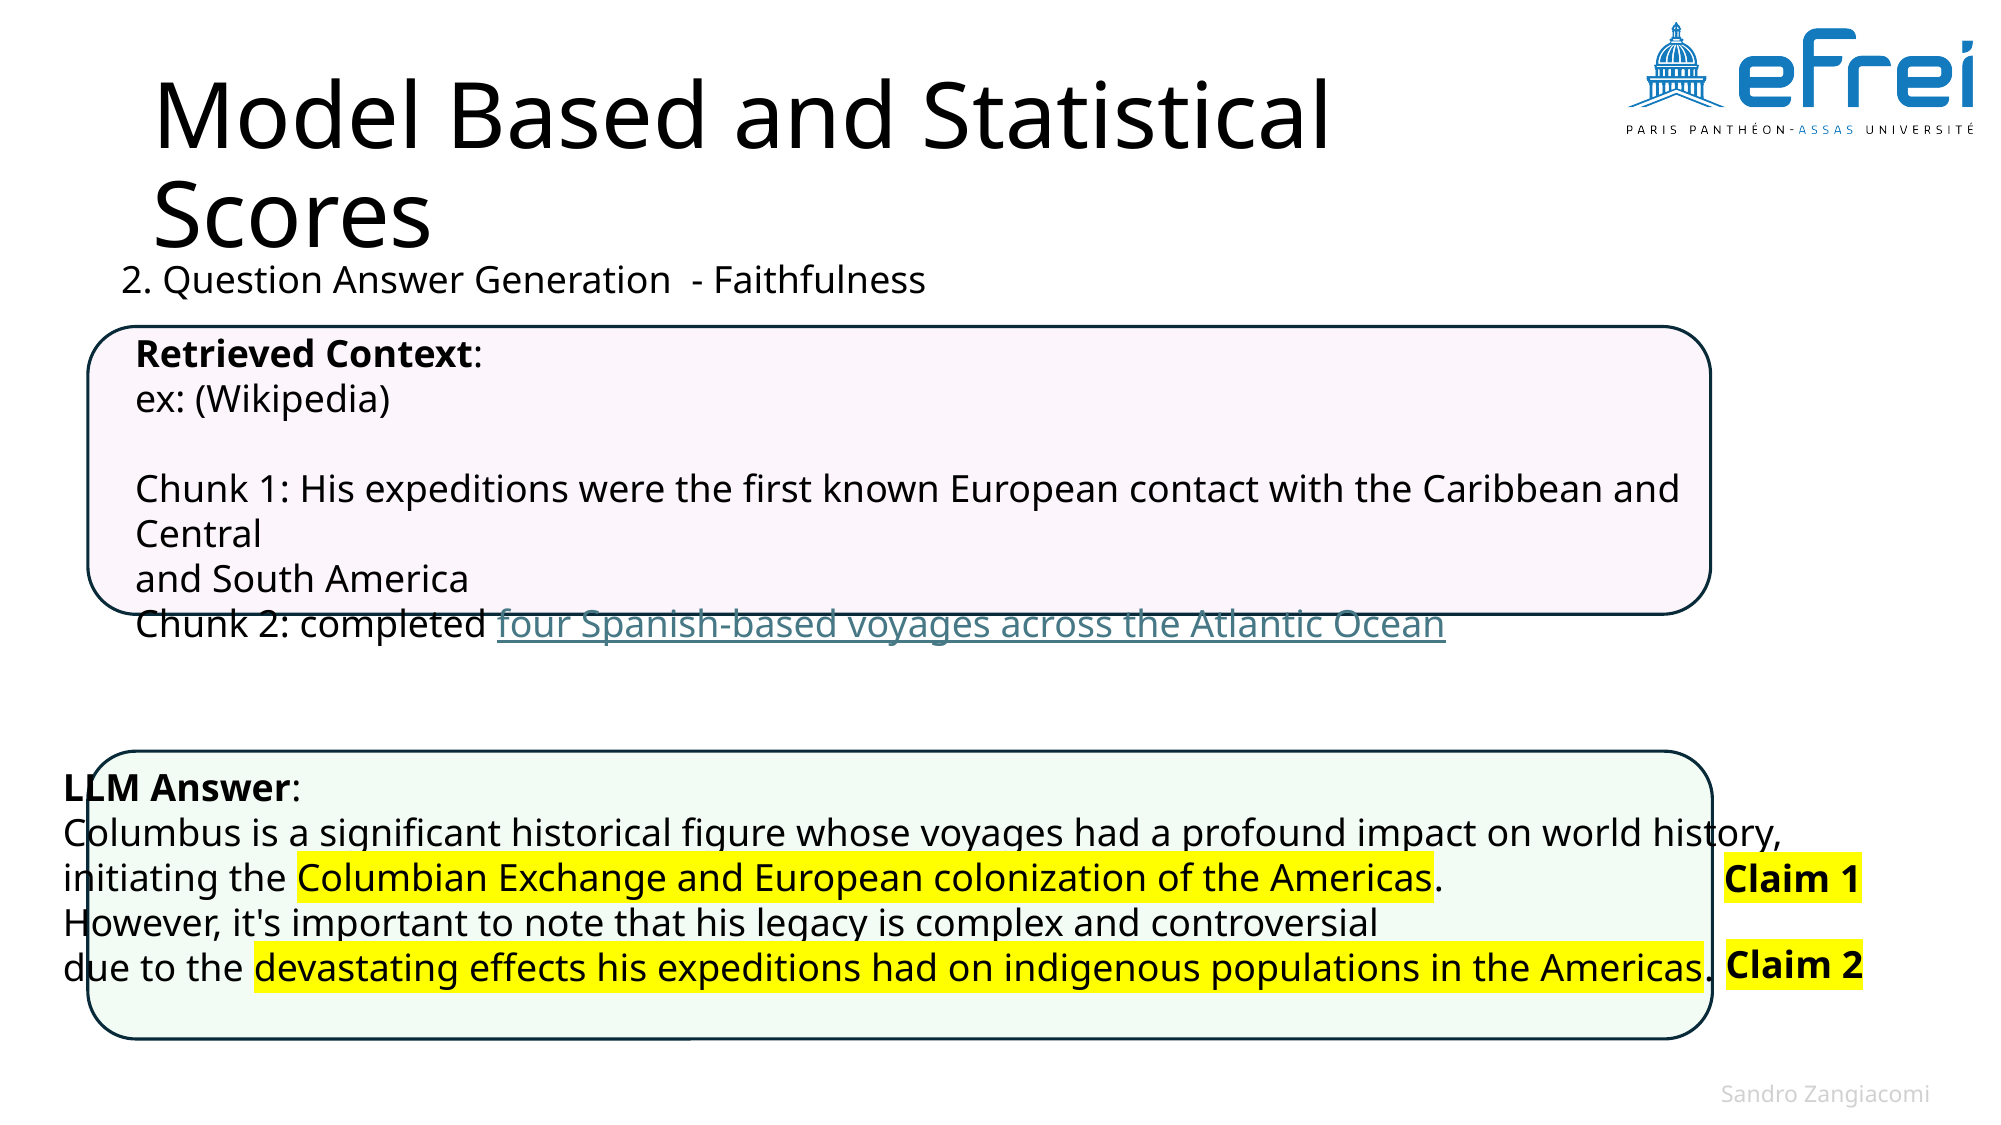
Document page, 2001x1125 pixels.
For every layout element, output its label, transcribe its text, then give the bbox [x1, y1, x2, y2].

text_box Retrieved Context: ex: (Wikipedia) Chunk 1: His expeditions were the first known European contact with the Caribbean and Central and South America Chunk 2: completed four Spanish-based voyages across the Atlantic Ocean [120, 322, 1711, 658]
text_box LLM Answer: Columbus is a significant historical figure whose voyages had a profound impact on world history, initiating the Columbian Exchange and European colonization of the Americas. However, it's important to note that his legacy is complex and controversial due to the devastating effects his expeditions had on indigenous populations in the Americas. [48, 756, 1809, 997]
text_box [86, 327, 120, 614]
text_box Claim 1 [1709, 847, 1877, 908]
picture [1627, 22, 1973, 134]
text_box 2. Question Answer Generation - Faithfulness [106, 248, 942, 309]
title Model Based and Statistical Scores [137, 59, 1538, 278]
text_box [86, 997, 1714, 1041]
text_box [111, 749, 1689, 756]
text_box Claim 2 [1710, 933, 1879, 994]
